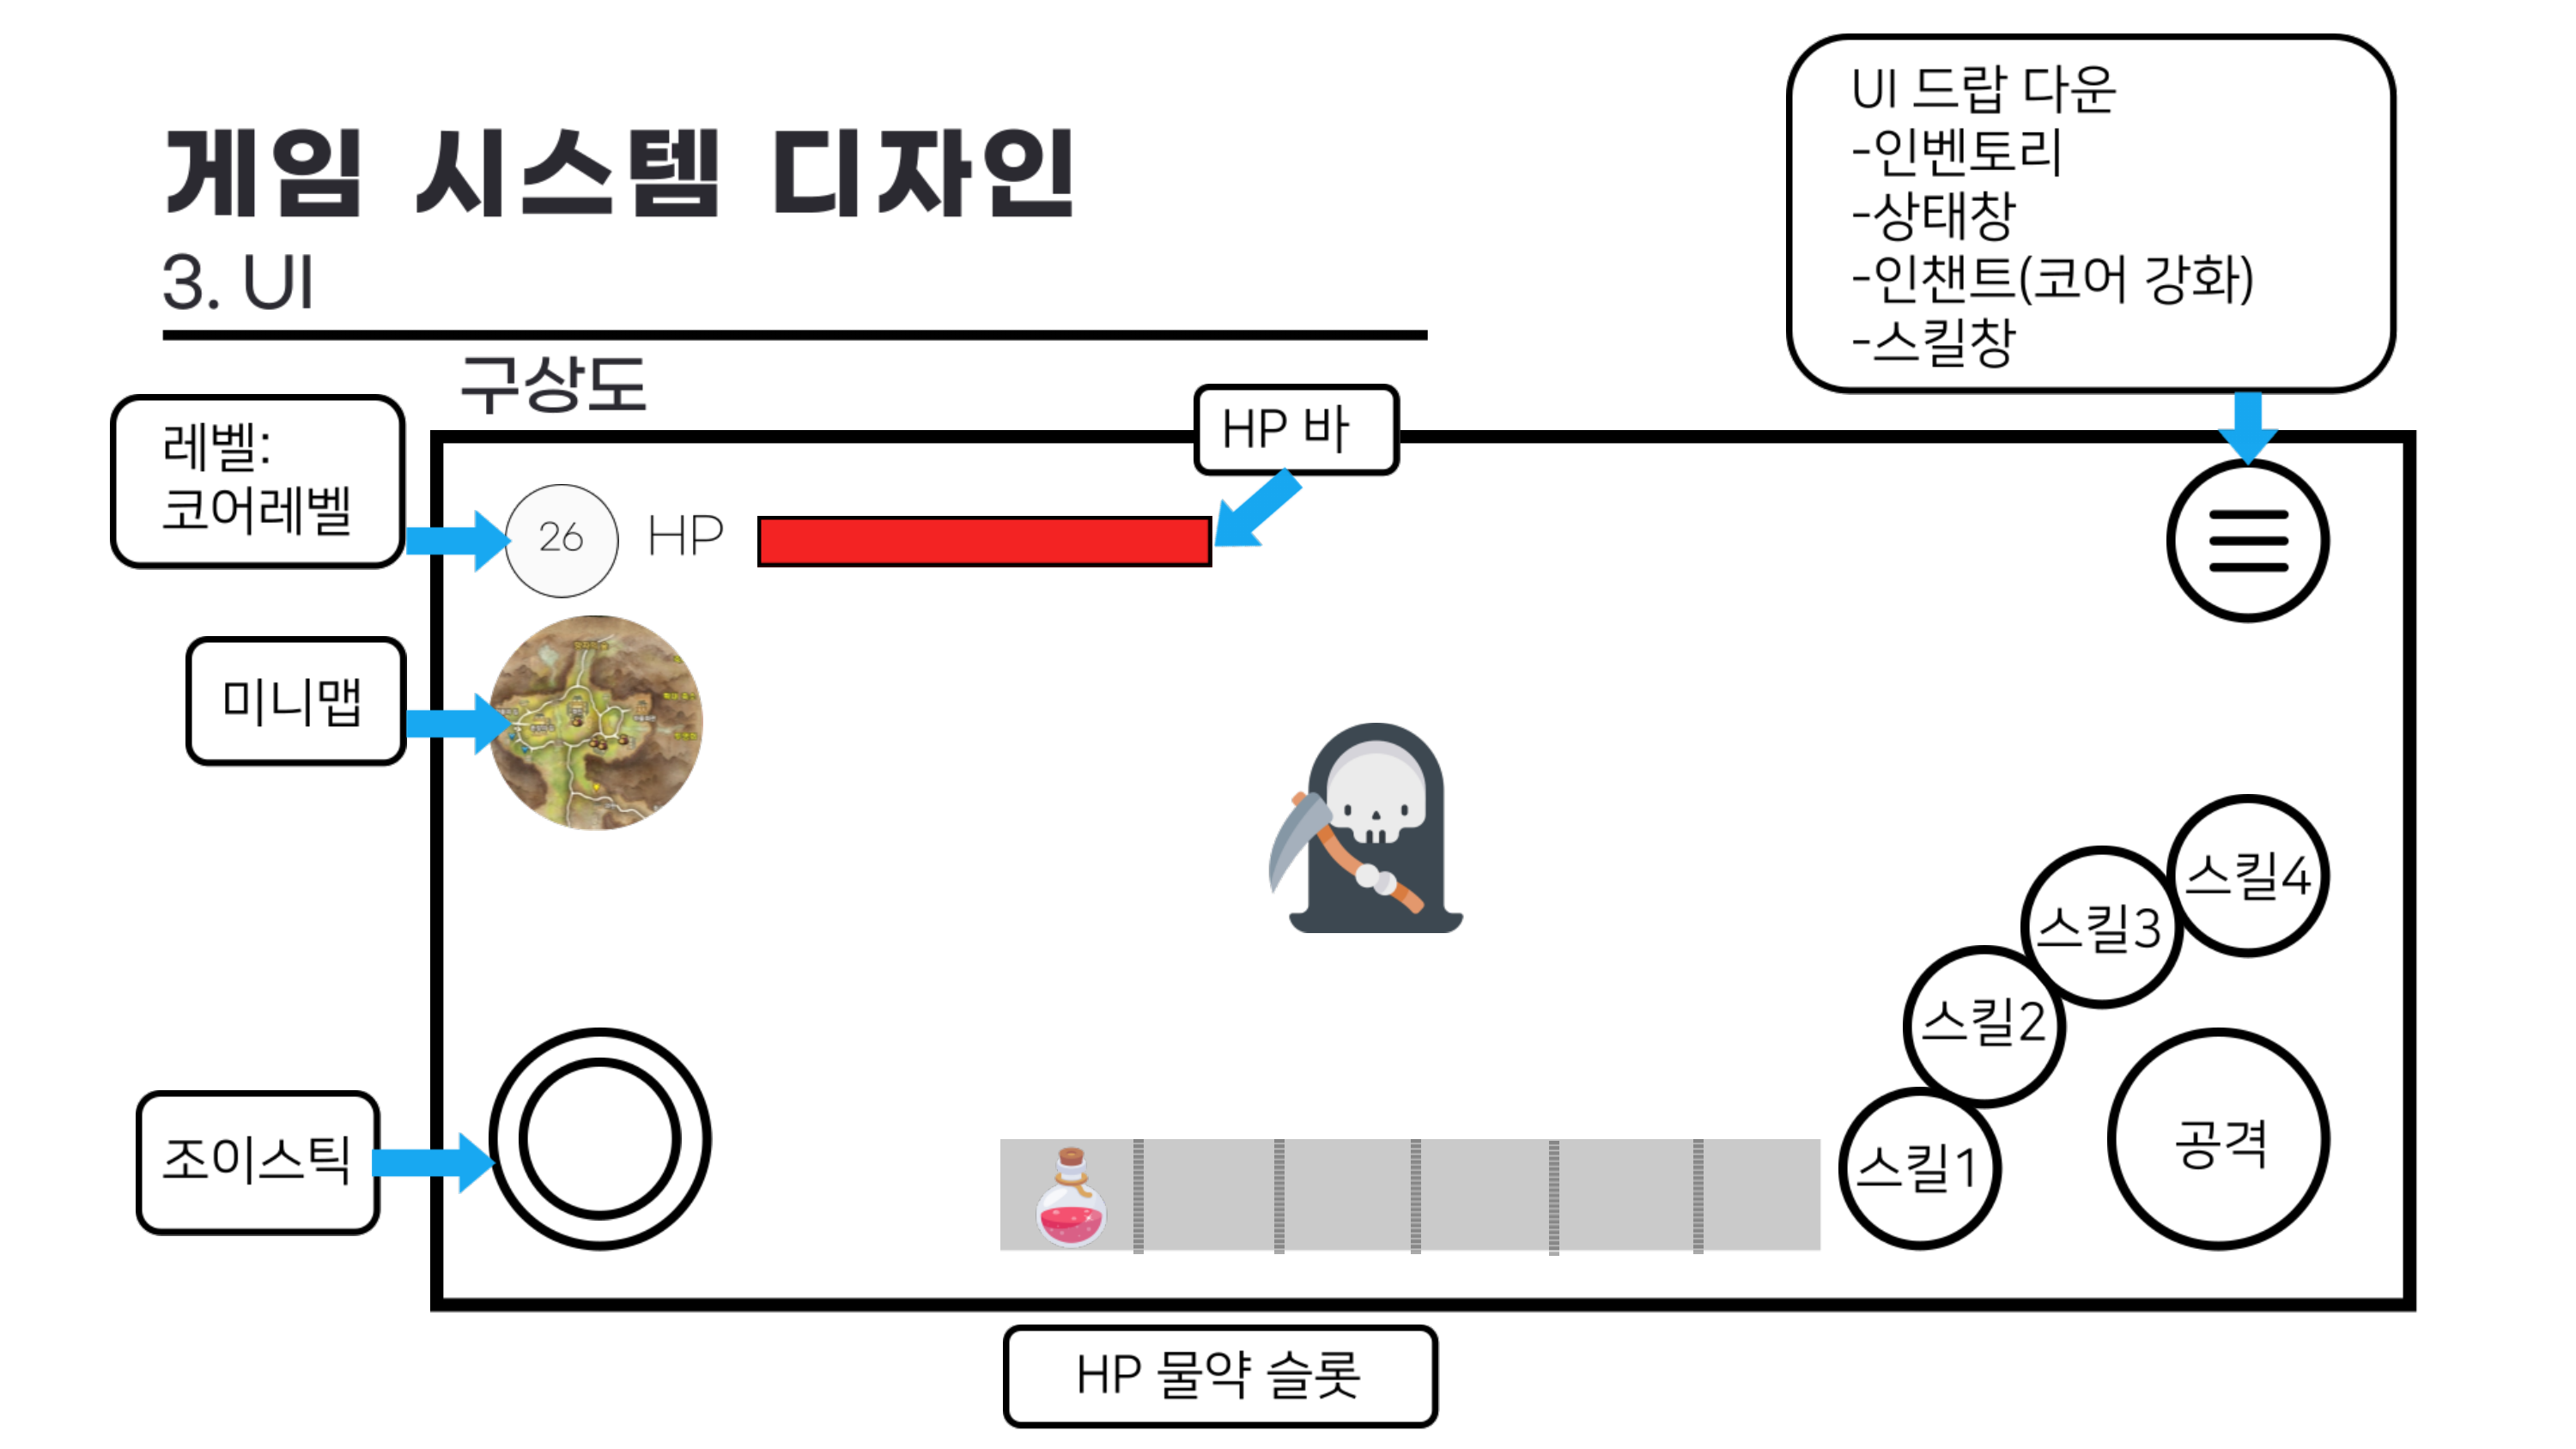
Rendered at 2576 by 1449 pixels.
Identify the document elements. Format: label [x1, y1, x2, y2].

text_box [109, 394, 407, 570]
text_box [430, 429, 2418, 1313]
picture [2145, 1101, 2293, 1196]
text_box [406, 510, 513, 573]
text_box [1003, 1325, 1440, 1430]
text_box [1786, 33, 2398, 395]
picture [1212, 386, 1382, 479]
text_box [2210, 397, 2286, 460]
picture [800, 330, 1427, 340]
picture [800, 98, 1136, 264]
picture [1843, 1125, 2001, 1218]
text_box [406, 693, 513, 755]
picture [146, 98, 789, 447]
text_box [136, 1090, 381, 1236]
picture [1002, 1332, 1388, 1425]
text_box [789, 0, 800, 427]
text_box [1201, 480, 1307, 543]
picture [212, 659, 392, 753]
text_box [371, 1131, 497, 1195]
text_box [185, 636, 407, 767]
picture [1843, 48, 2282, 394]
text_box [1194, 383, 1401, 477]
picture [154, 1118, 376, 1210]
picture [154, 404, 378, 561]
picture [1908, 833, 2339, 1072]
